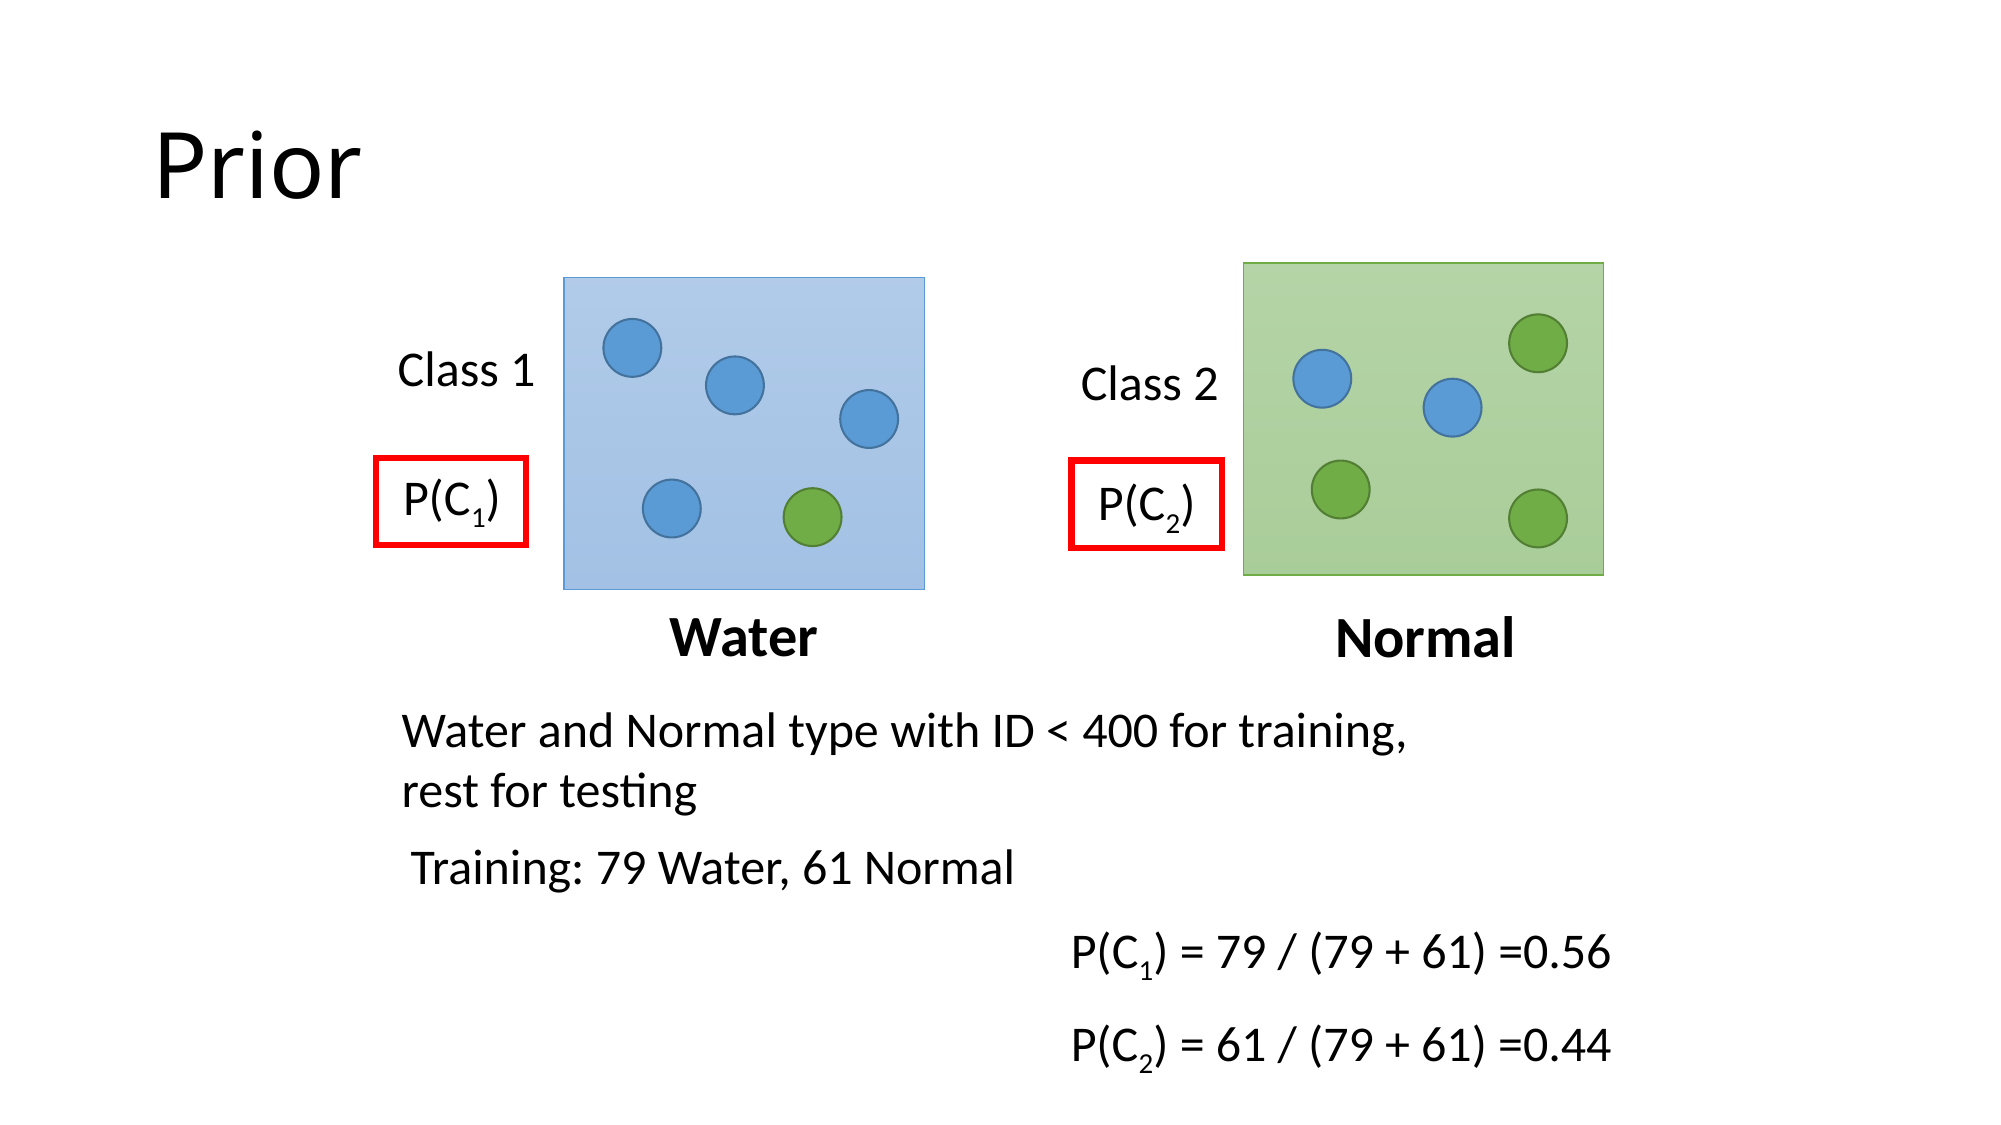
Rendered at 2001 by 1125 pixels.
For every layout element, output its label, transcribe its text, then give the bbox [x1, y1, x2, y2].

text_box [641, 478, 702, 539]
text_box Class 2 [1056, 343, 1244, 418]
text_box [1292, 348, 1353, 409]
text_box [782, 487, 843, 548]
text_box [1243, 262, 1604, 576]
text_box Normal [1308, 592, 1543, 677]
text_box [1508, 488, 1569, 549]
text_box Water [626, 591, 862, 676]
title Prior [137, 59, 1863, 278]
text_box [1508, 313, 1569, 374]
text_box Class 1 [369, 329, 564, 404]
text_box [1310, 459, 1371, 520]
text_box [1071, 460, 1223, 549]
text_box [839, 389, 900, 449]
text_box [375, 457, 527, 546]
text_box Water and Normal type with ID < 400 for training, rest for testing [386, 689, 1431, 825]
text_box Training: 79 Water, 61 Normal [320, 827, 1031, 903]
text_box [704, 355, 765, 416]
text_box P(C2) = 61 / (79 + 61) =0.44 [1056, 1003, 1721, 1087]
text_box P(C1) = 79 / (79 + 61) =0.56 [1056, 910, 1746, 994]
text_box [1422, 377, 1483, 438]
text_box [563, 277, 925, 590]
text_box [602, 317, 663, 378]
